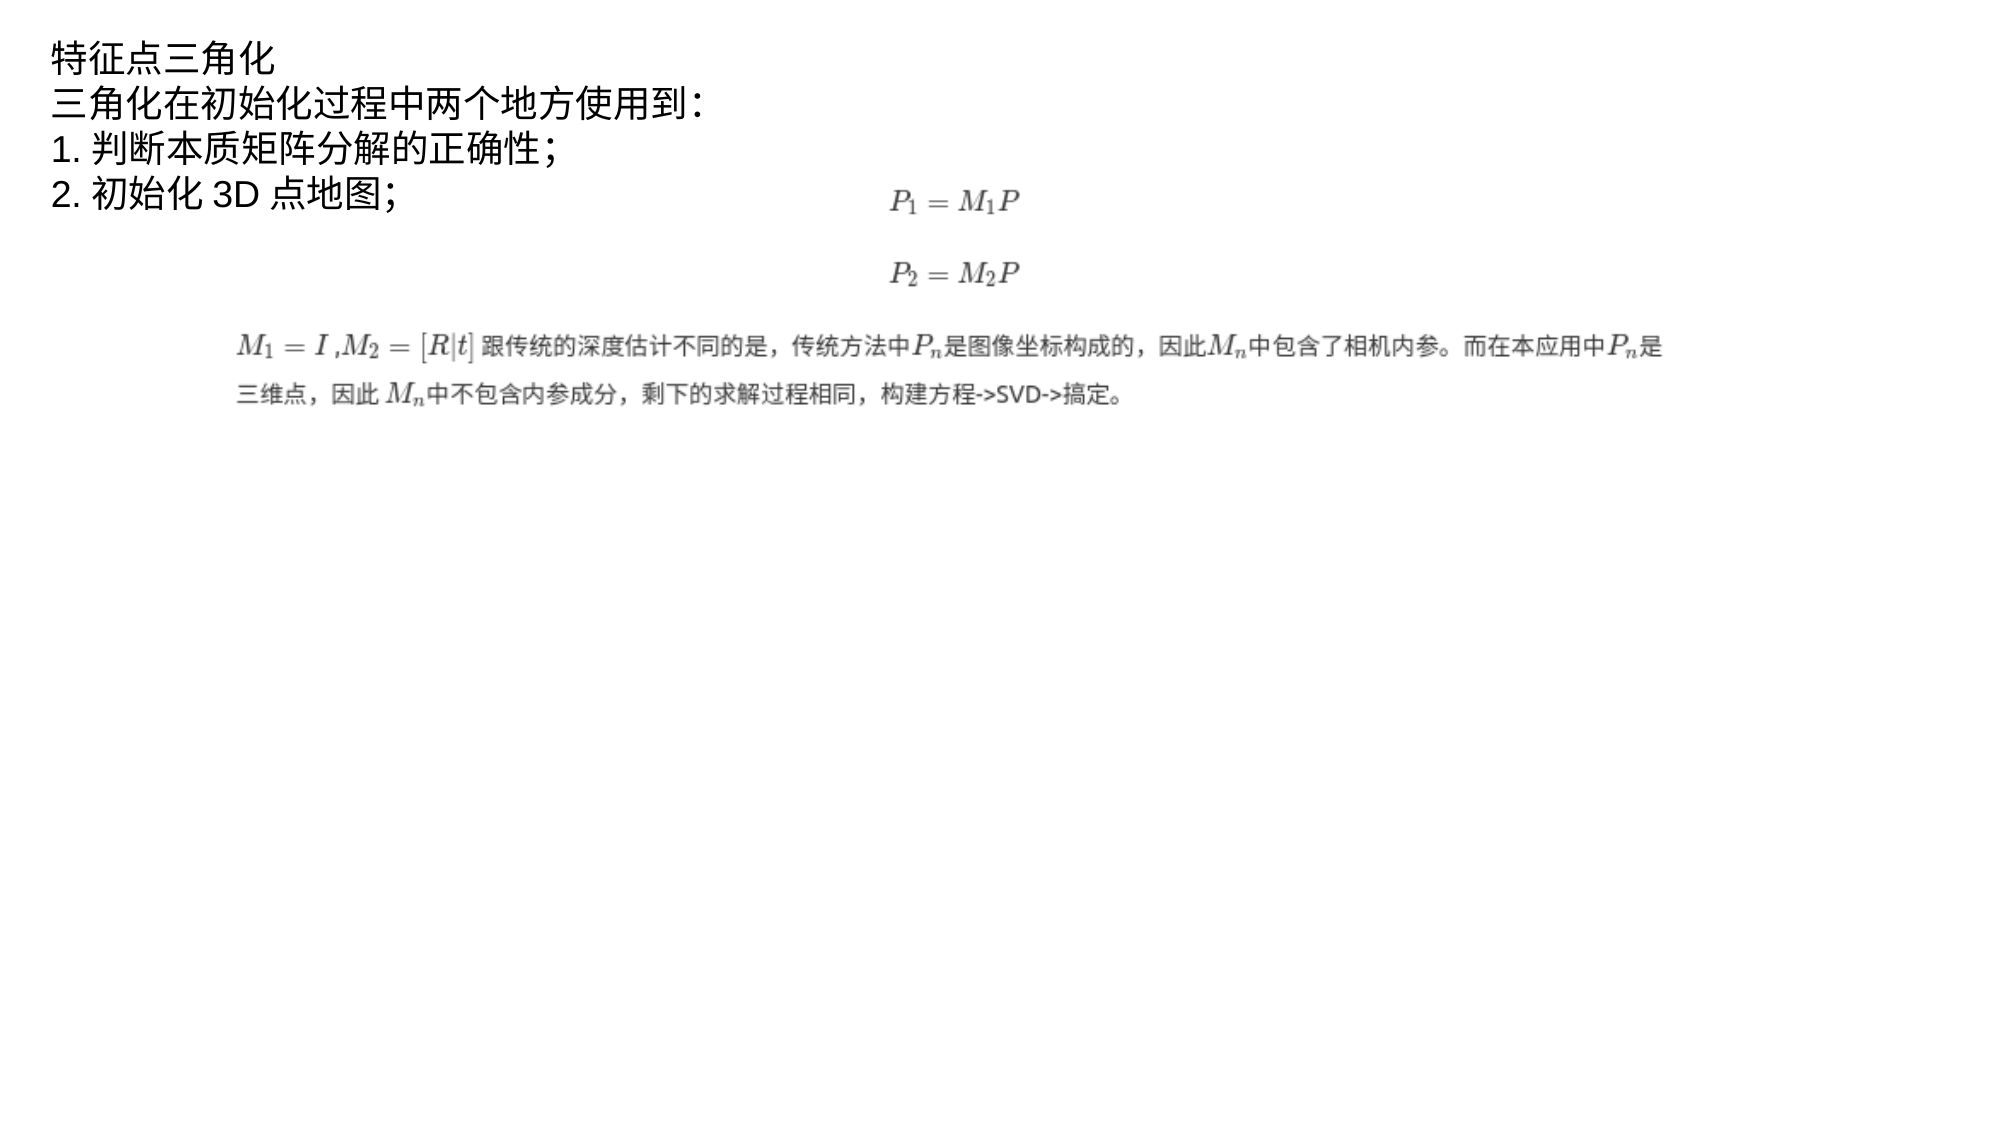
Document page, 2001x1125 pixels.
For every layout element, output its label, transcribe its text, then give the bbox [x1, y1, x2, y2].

picture [225, 151, 1688, 434]
text_box 特征点三角化 三角化在初始化过程中两个地方使用到： 1.判断本质矩阵分解的正确性； 2.初始化3D点地图； [36, 27, 1087, 222]
